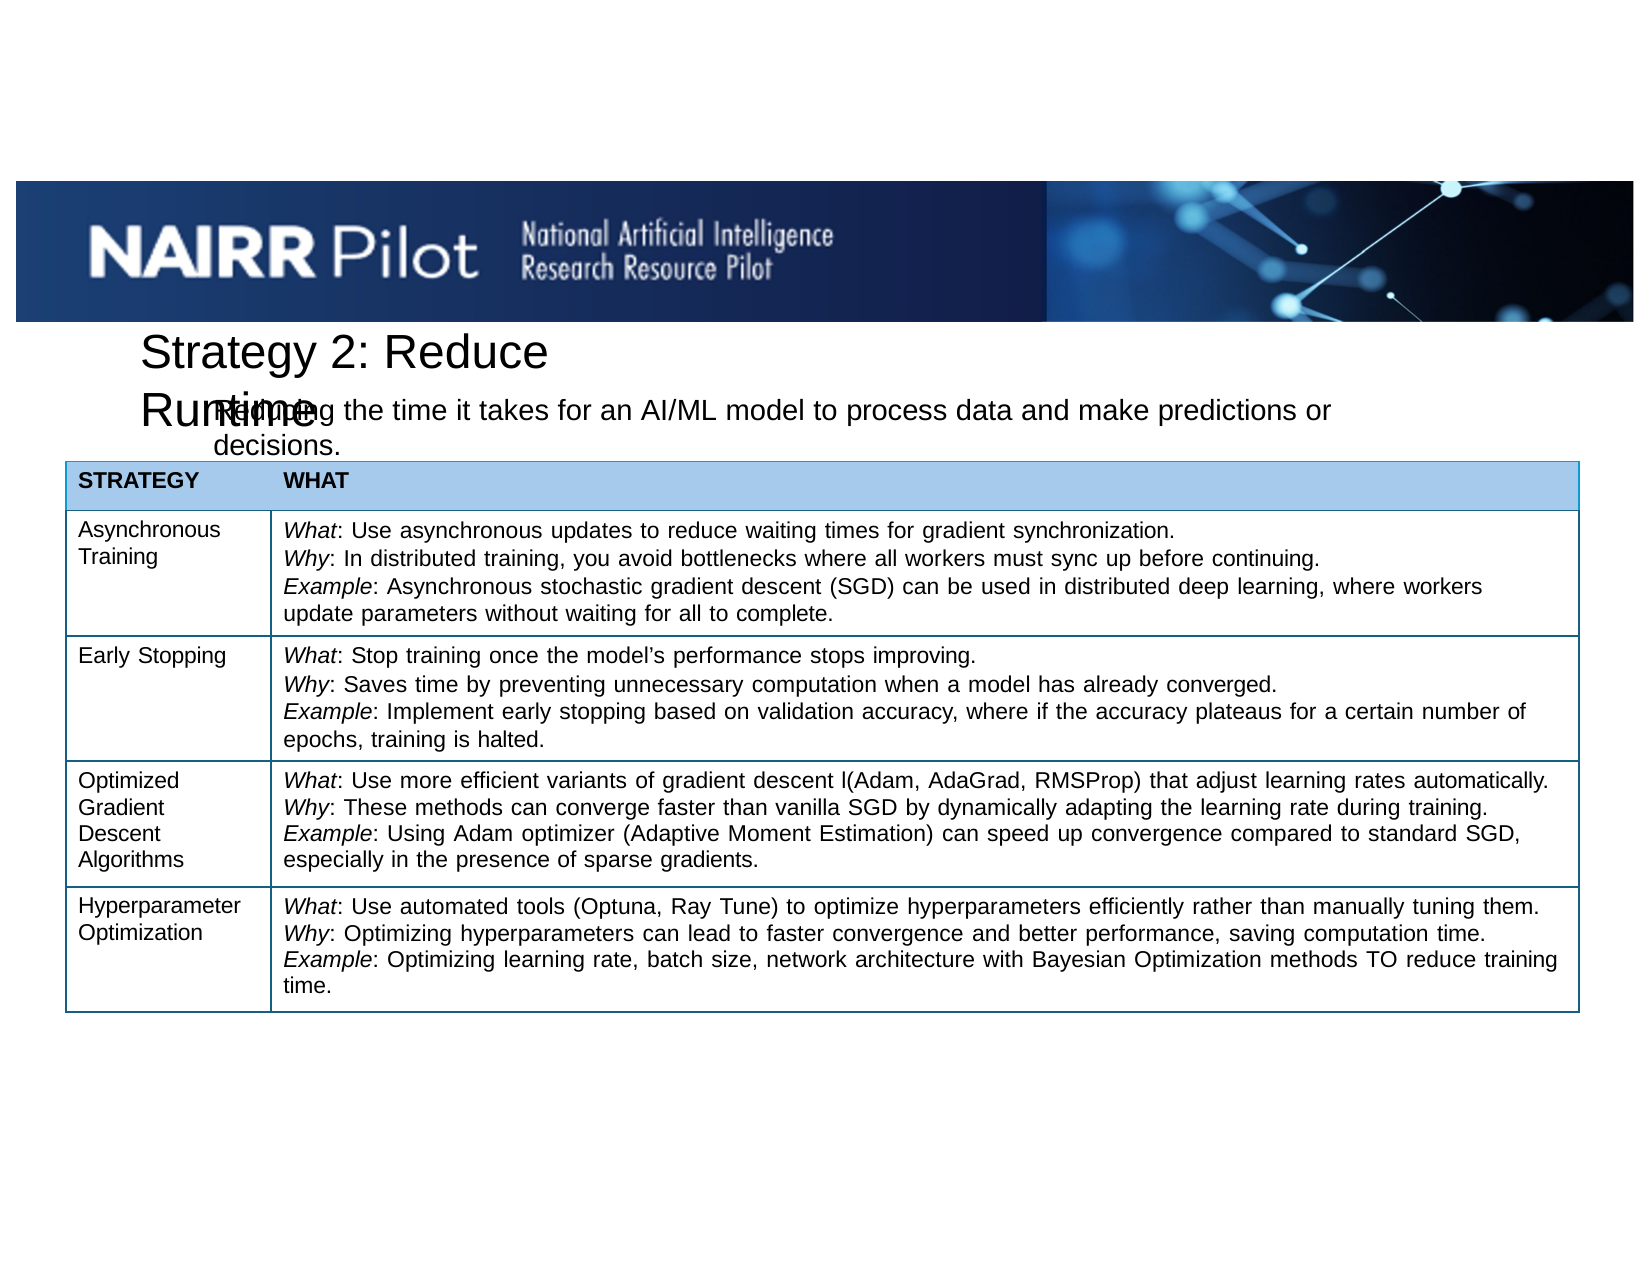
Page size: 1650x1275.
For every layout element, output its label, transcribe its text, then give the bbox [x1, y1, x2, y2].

table_cell Early Stopping [67, 637, 270, 760]
title Strategy 2: Reduce Runtime [137, 318, 736, 461]
table_header WHAT [271, 462, 1578, 510]
text_box Reducing the time it takes for an AI/ML model to process data and make predictions or decisions. [211, 388, 1451, 461]
table_cell Optimized Gradient Descent Algorithms [67, 762, 270, 886]
table_cell Hyperparameter Optimization [67, 888, 270, 1011]
table_cell What: Use asynchronous updates to reduce waiting times for gradient synchronization. Why: In distributed training, you avoid bottlenecks where all workers must sync up before continuing. Example: Asynchronous stochastic gradient descent (SGD) can be used in distributed deep learning, where workers update parameters without waiting for all to complete. [272, 511, 1578, 635]
table_header STRATEGY [67, 462, 271, 510]
table_cell What: Use more efficient variants of gradient descent l(Adam, AdaGrad, RMSProp) that adjust learning rates automatically. Why: These methods can converge faster than vanilla SGD by dynamically adapting the learning rate during training. Example: Using Adam optimizer (Adaptive Moment Estimation) can speed up convergence compared to standard SGD, especially in the presence of sparse gradients. [272, 762, 1578, 886]
table_cell What: Stop training once the model’s performance stops improving. Why: Saves time by preventing unnecessary computation when a model has already converged. Example: Implement early stopping based on validation accuracy, where if the accuracy plateaus for a certain number of epochs, training is halted. [272, 637, 1578, 760]
table_cell Asynchronous Training [67, 511, 270, 635]
picture [16, 181, 1634, 322]
table_cell What: Use automated tools (Optuna, Ray Tune) to optimize hyperparameters efficiently rather than manually tuning them. Why: Optimizing hyperparameters can lead to faster convergence and better performance, saving computation time. Example: Optimizing learning rate, batch size, network architecture with Bayesian Optimization methods TO reduce training time. [272, 888, 1578, 1011]
